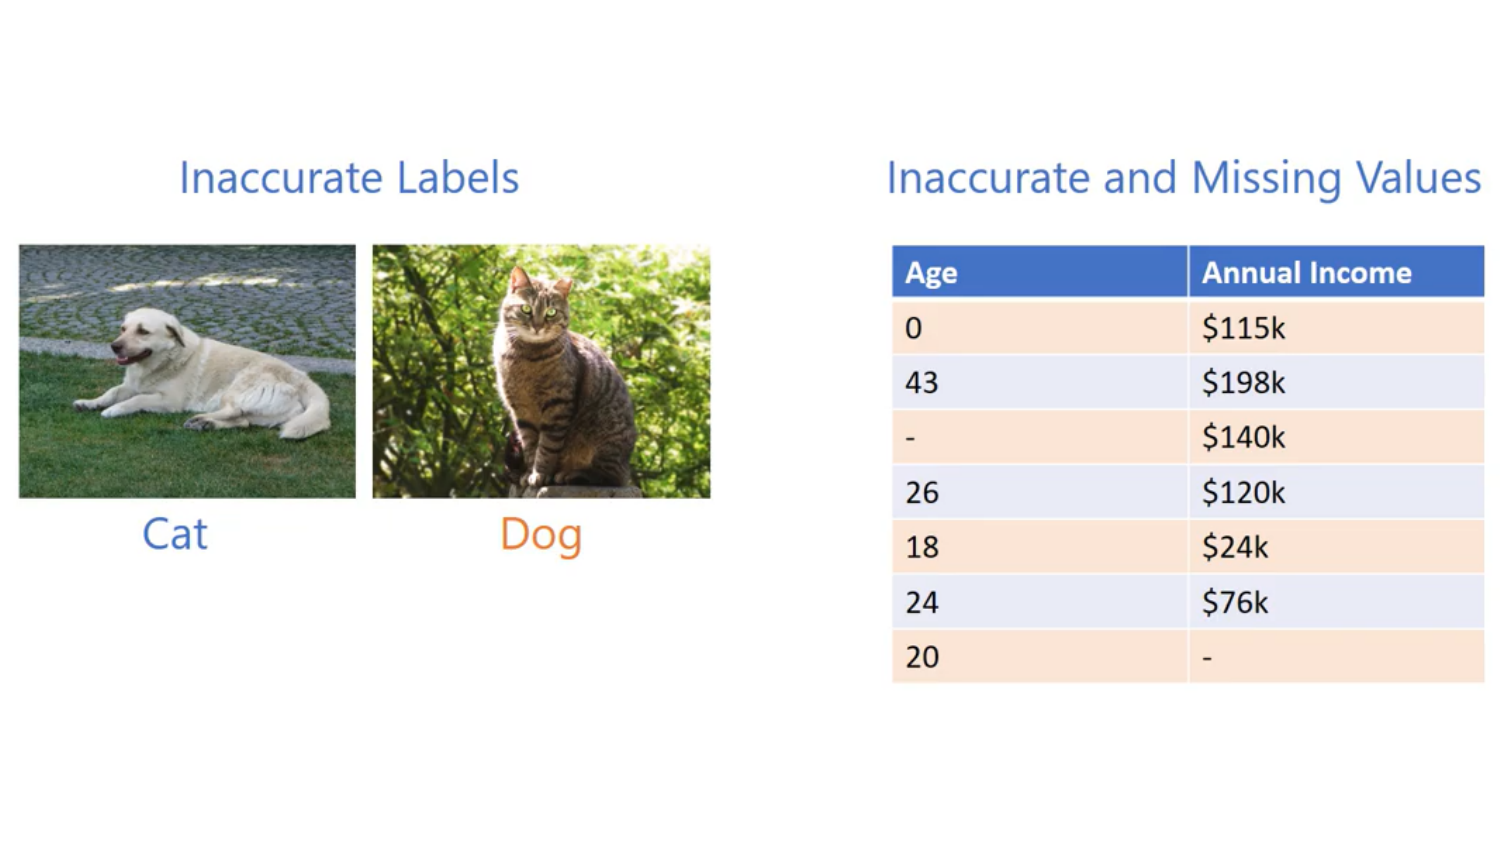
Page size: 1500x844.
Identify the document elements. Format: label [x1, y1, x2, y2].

picture [0, 141, 1500, 703]
